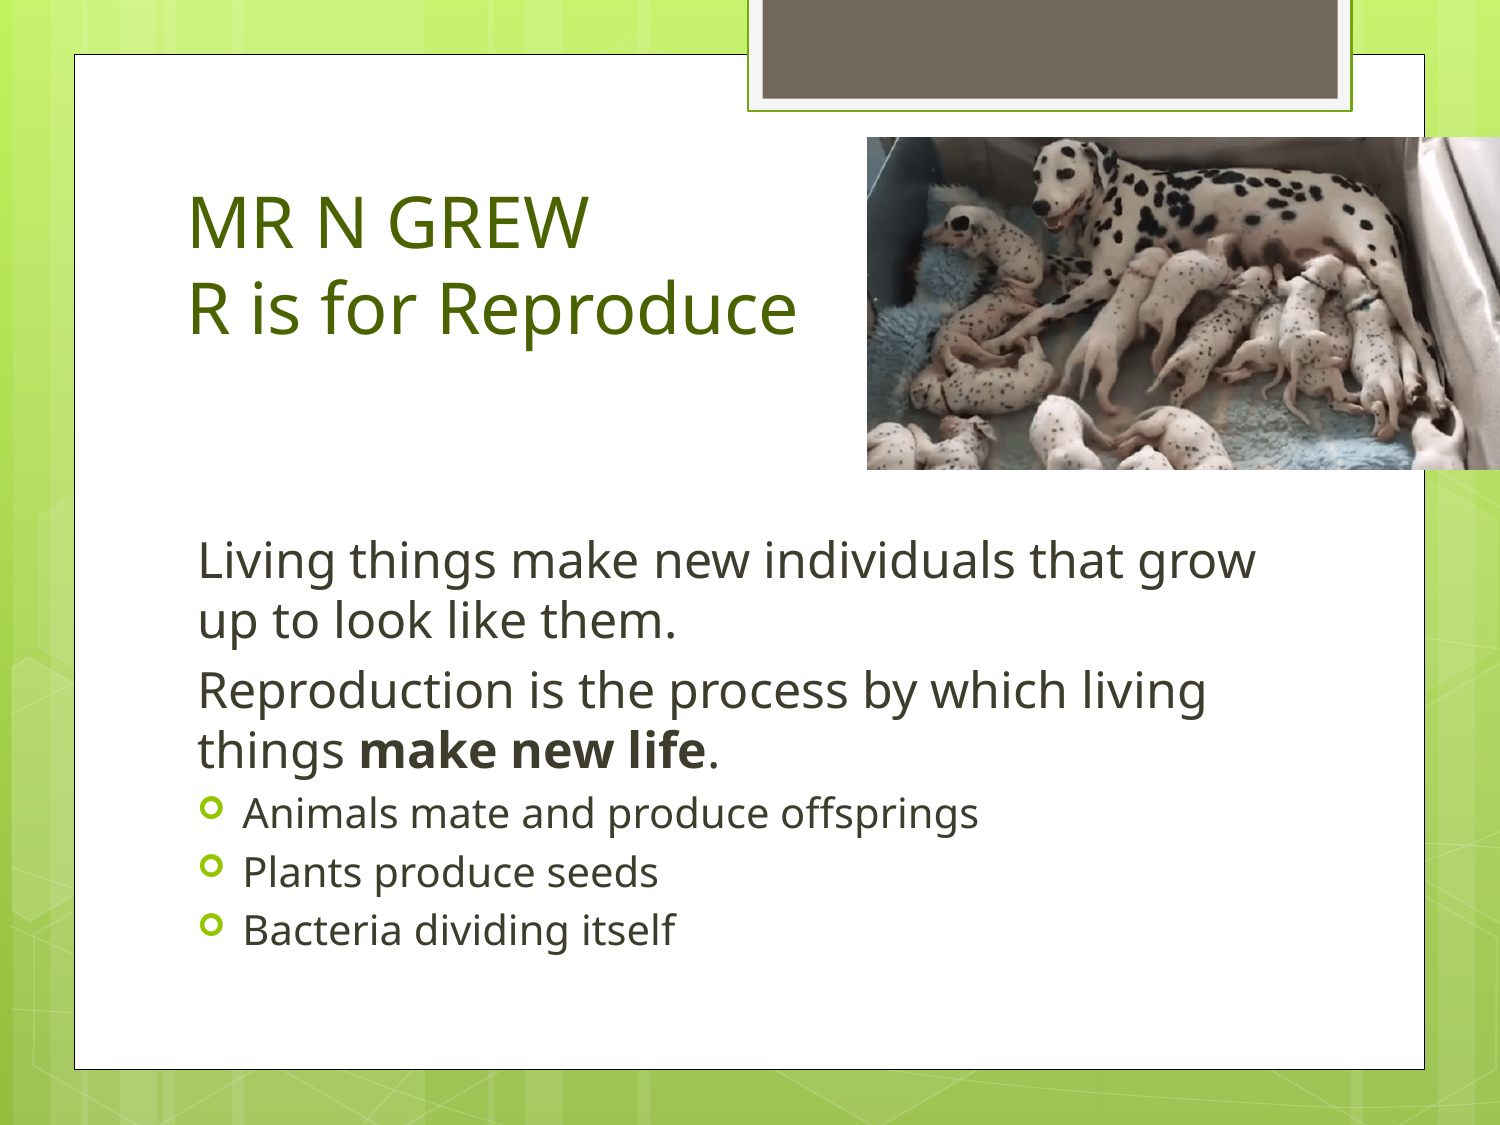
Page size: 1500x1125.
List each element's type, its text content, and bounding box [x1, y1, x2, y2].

list Living things make new individuals that grow up to look like them. Reproduction is the process by which living things make new life. Animals mate and produce offsprings Plants produce seeds Bacteria dividing itself [171, 381, 1283, 1035]
picture [867, 136, 1500, 470]
title MR N GREW R is for Reproduce [171, 168, 861, 357]
